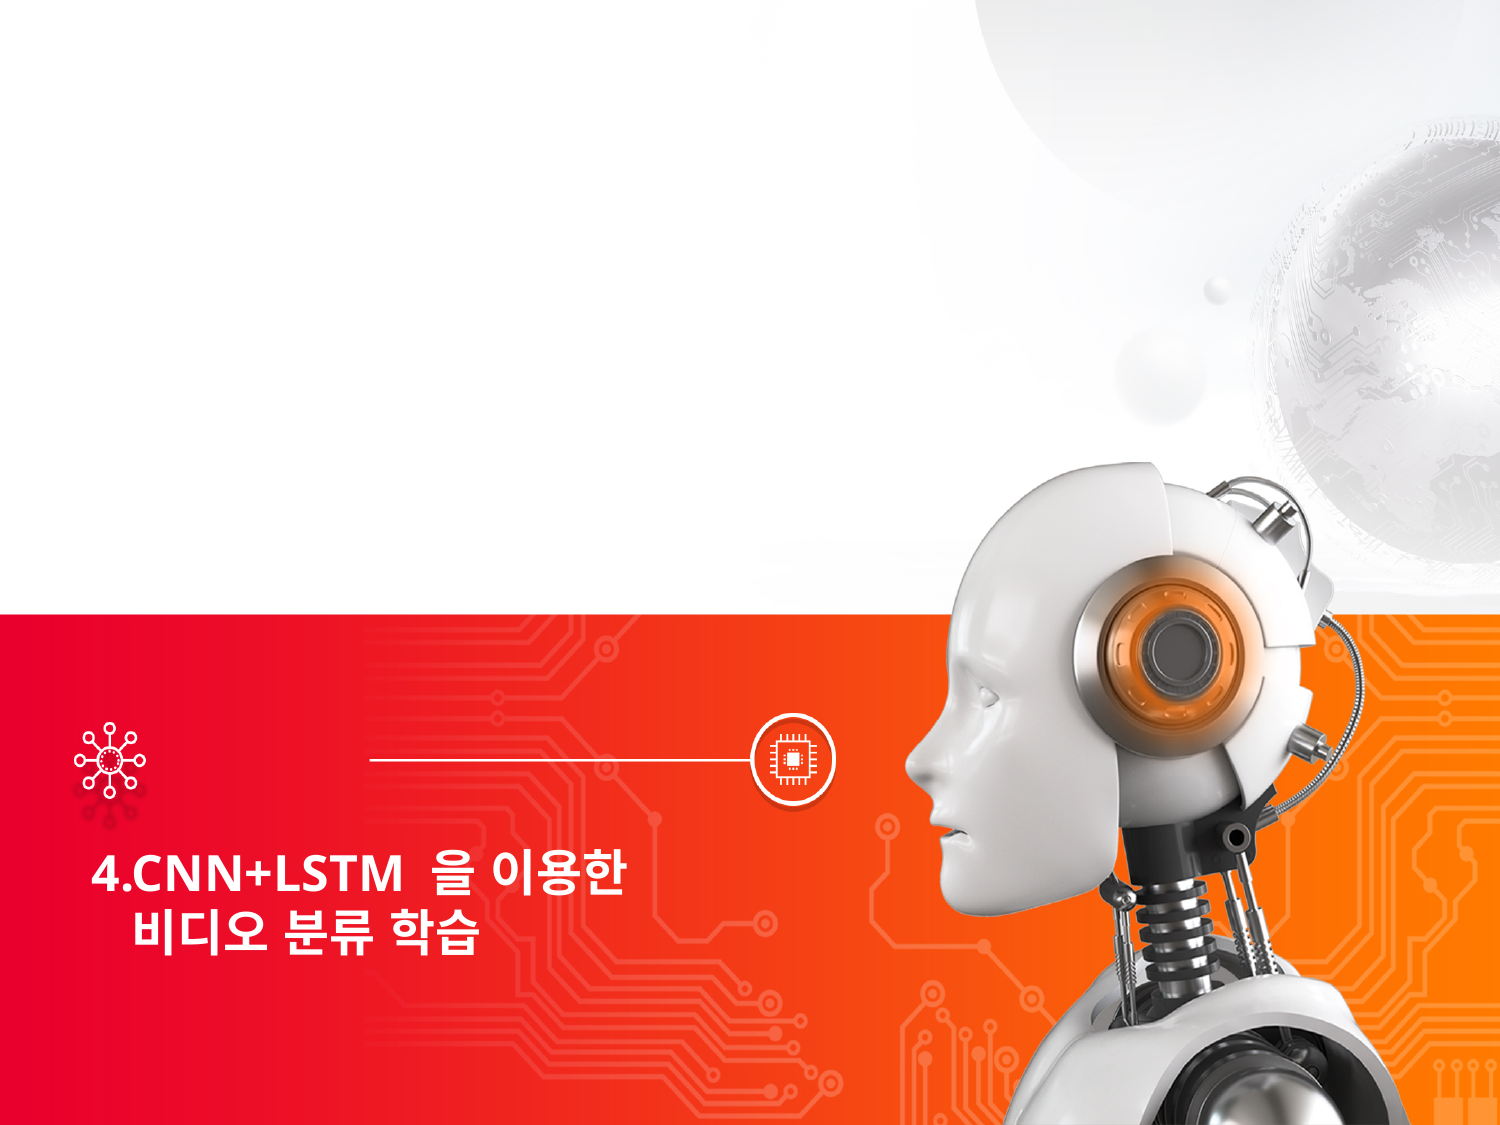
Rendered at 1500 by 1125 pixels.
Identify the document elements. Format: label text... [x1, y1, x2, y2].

text_box [135, 310, 1500, 386]
text_box 4.CNN+LSTM 을 이용한 비디오 분류 학습 [76, 834, 1065, 969]
picture [0, 0, 1500, 1125]
